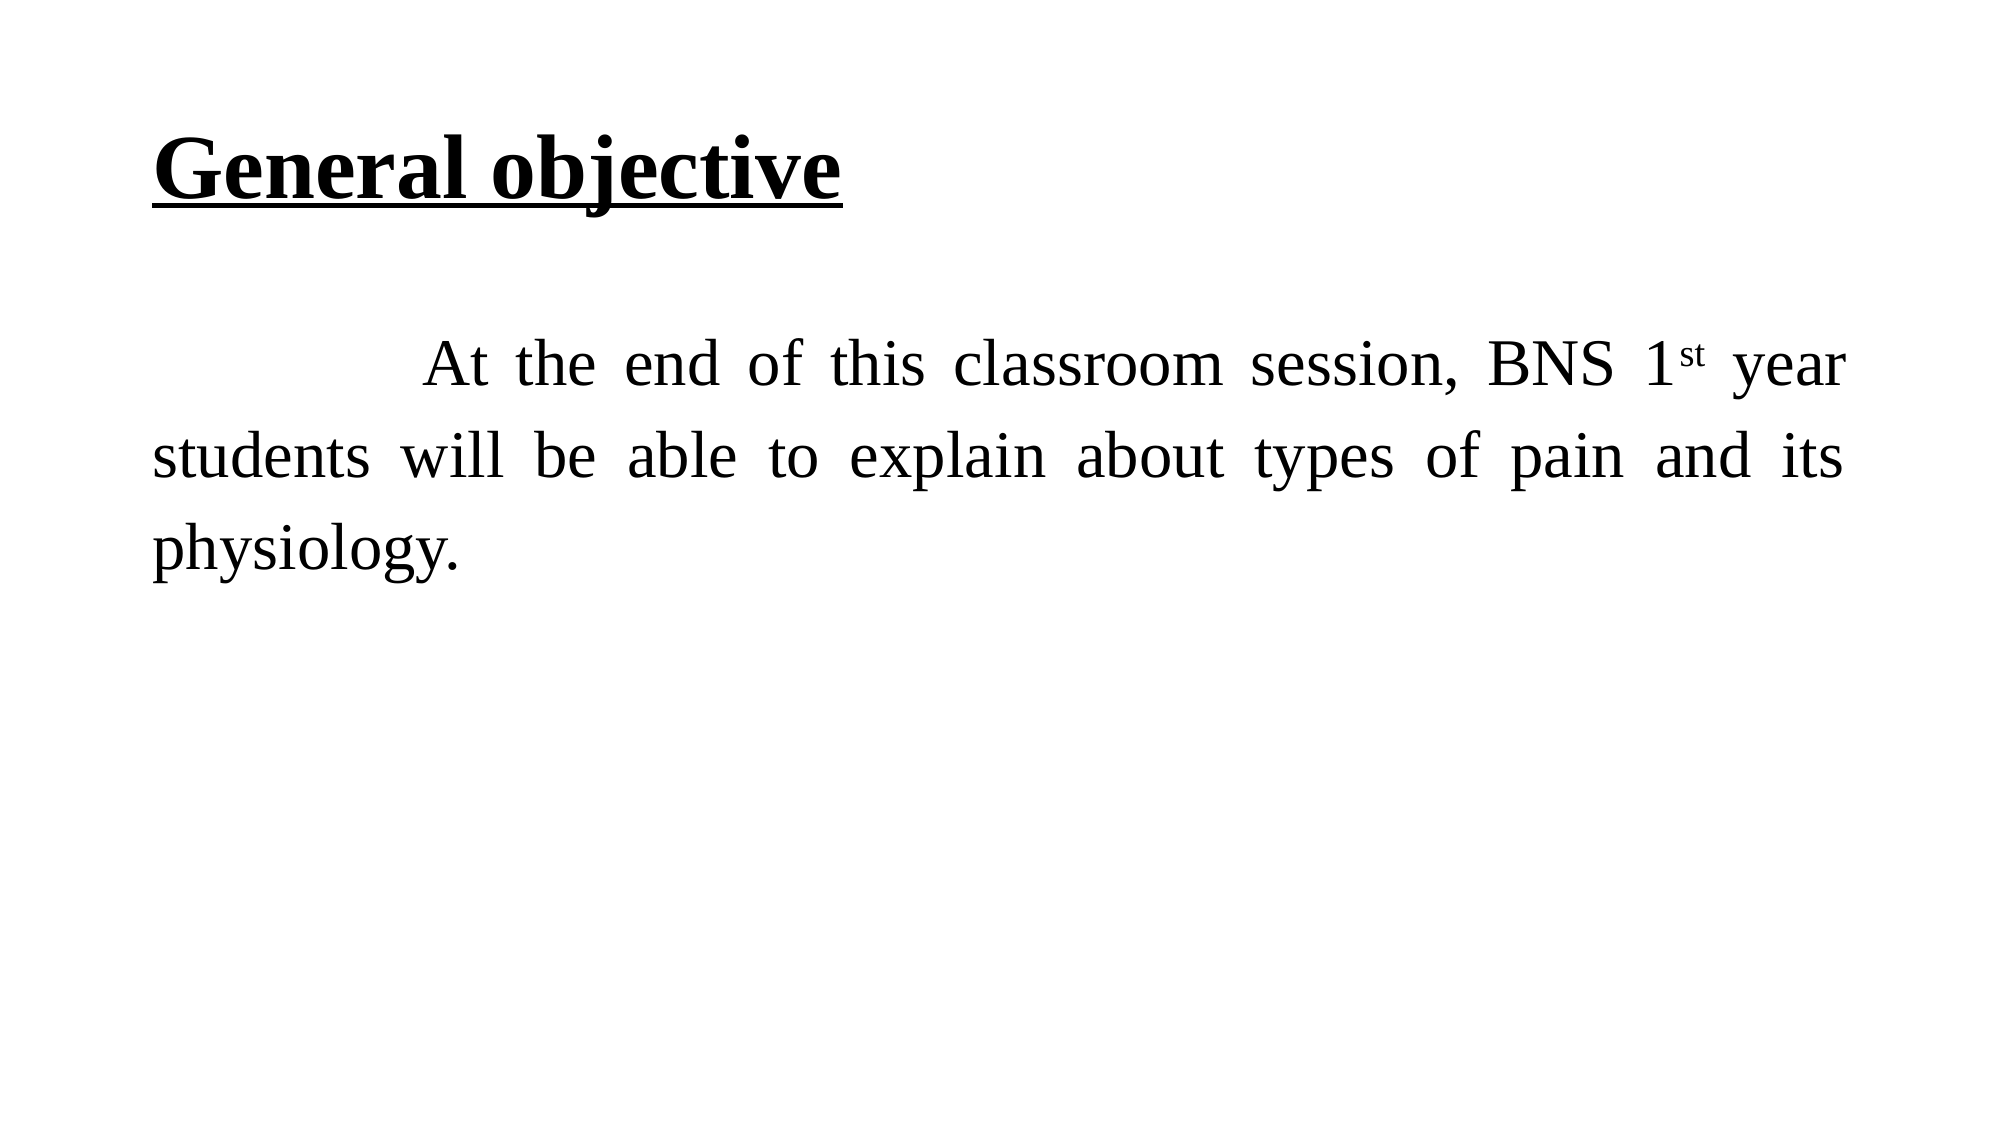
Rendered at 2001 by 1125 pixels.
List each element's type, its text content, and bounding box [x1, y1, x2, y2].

list At the end of this classroom session, BNS 1st year students will be able to explain about types of pain and its physiology. [137, 299, 1863, 1014]
title General objective [137, 59, 1863, 278]
